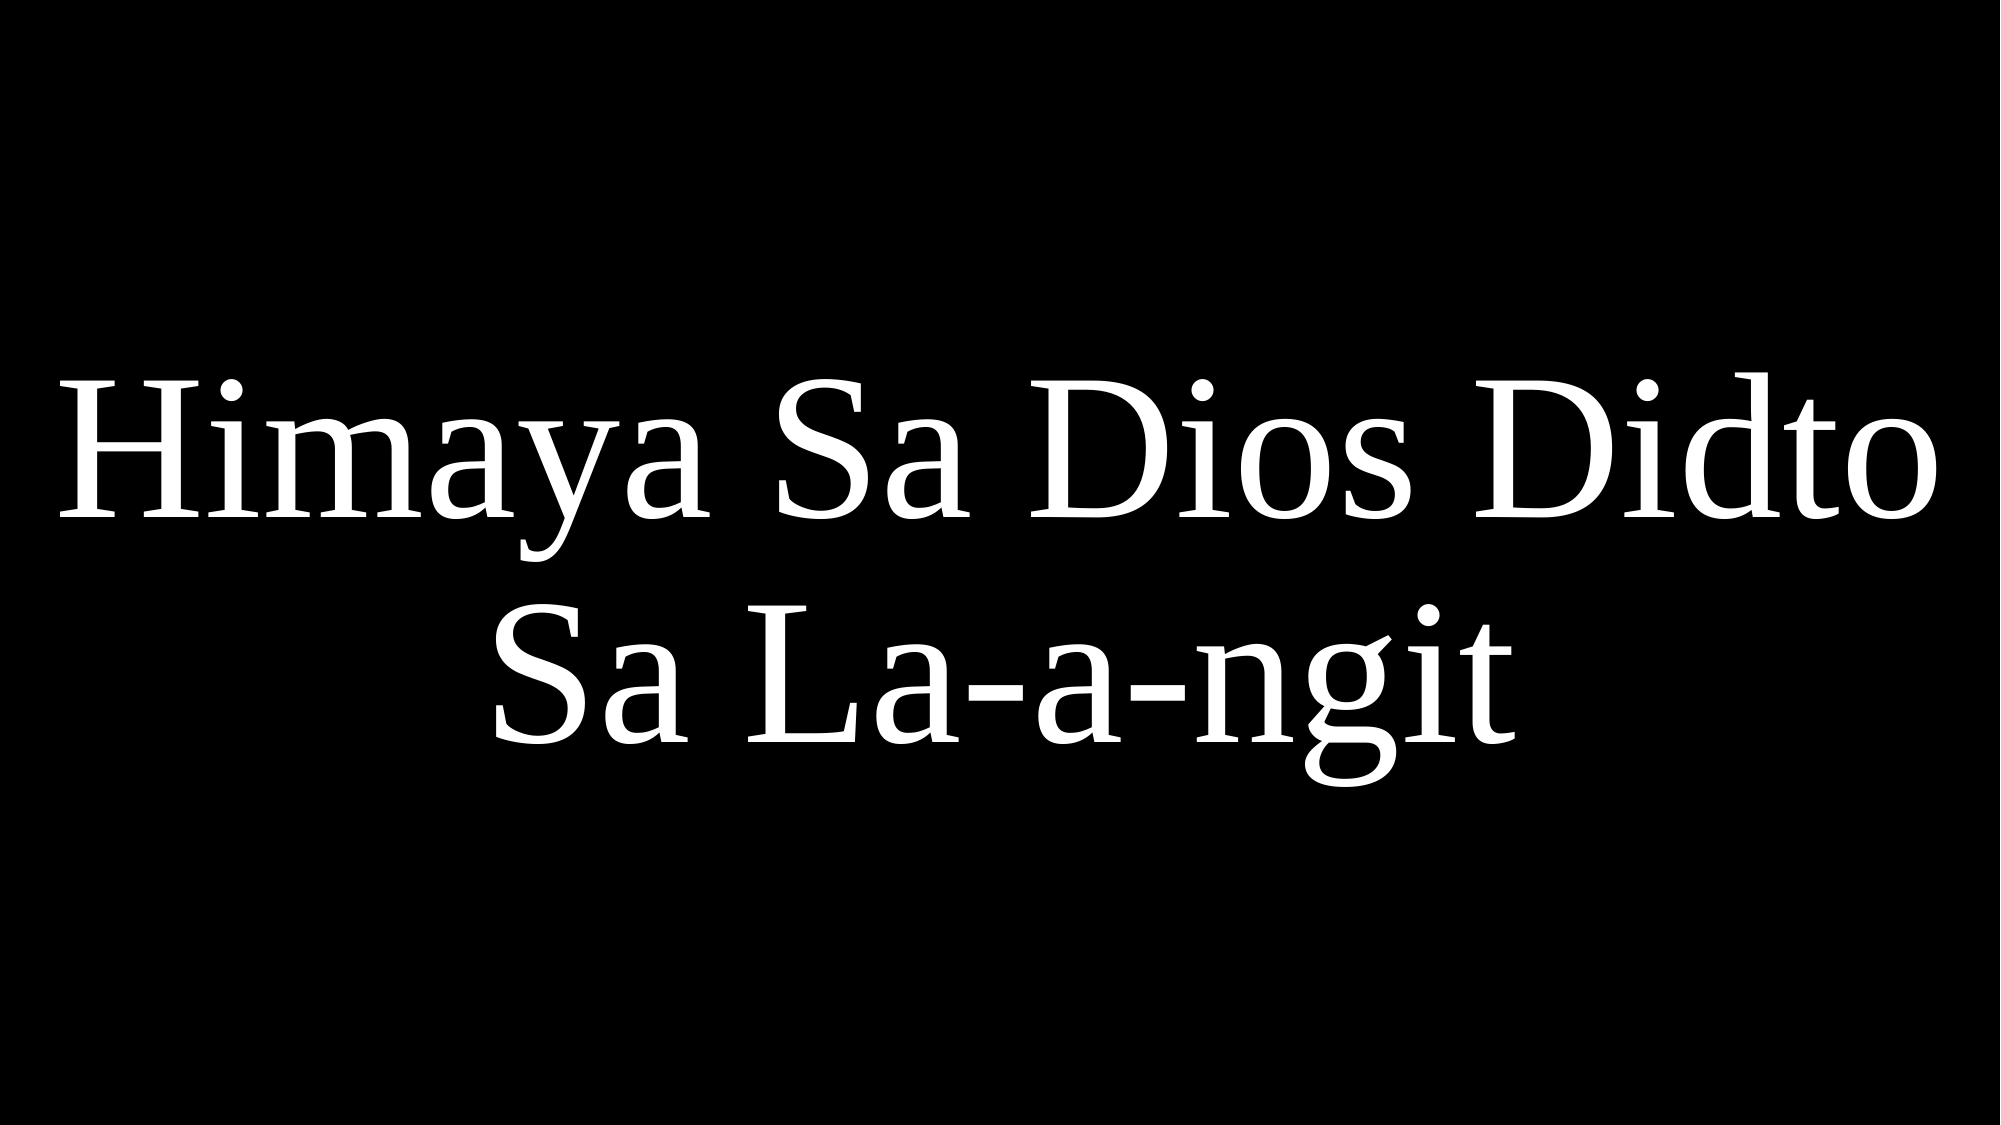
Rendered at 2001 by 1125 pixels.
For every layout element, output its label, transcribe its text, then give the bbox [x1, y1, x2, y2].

title Himaya Sa Dios Didto Sa La-a-ngit [0, 0, 2000, 1125]
